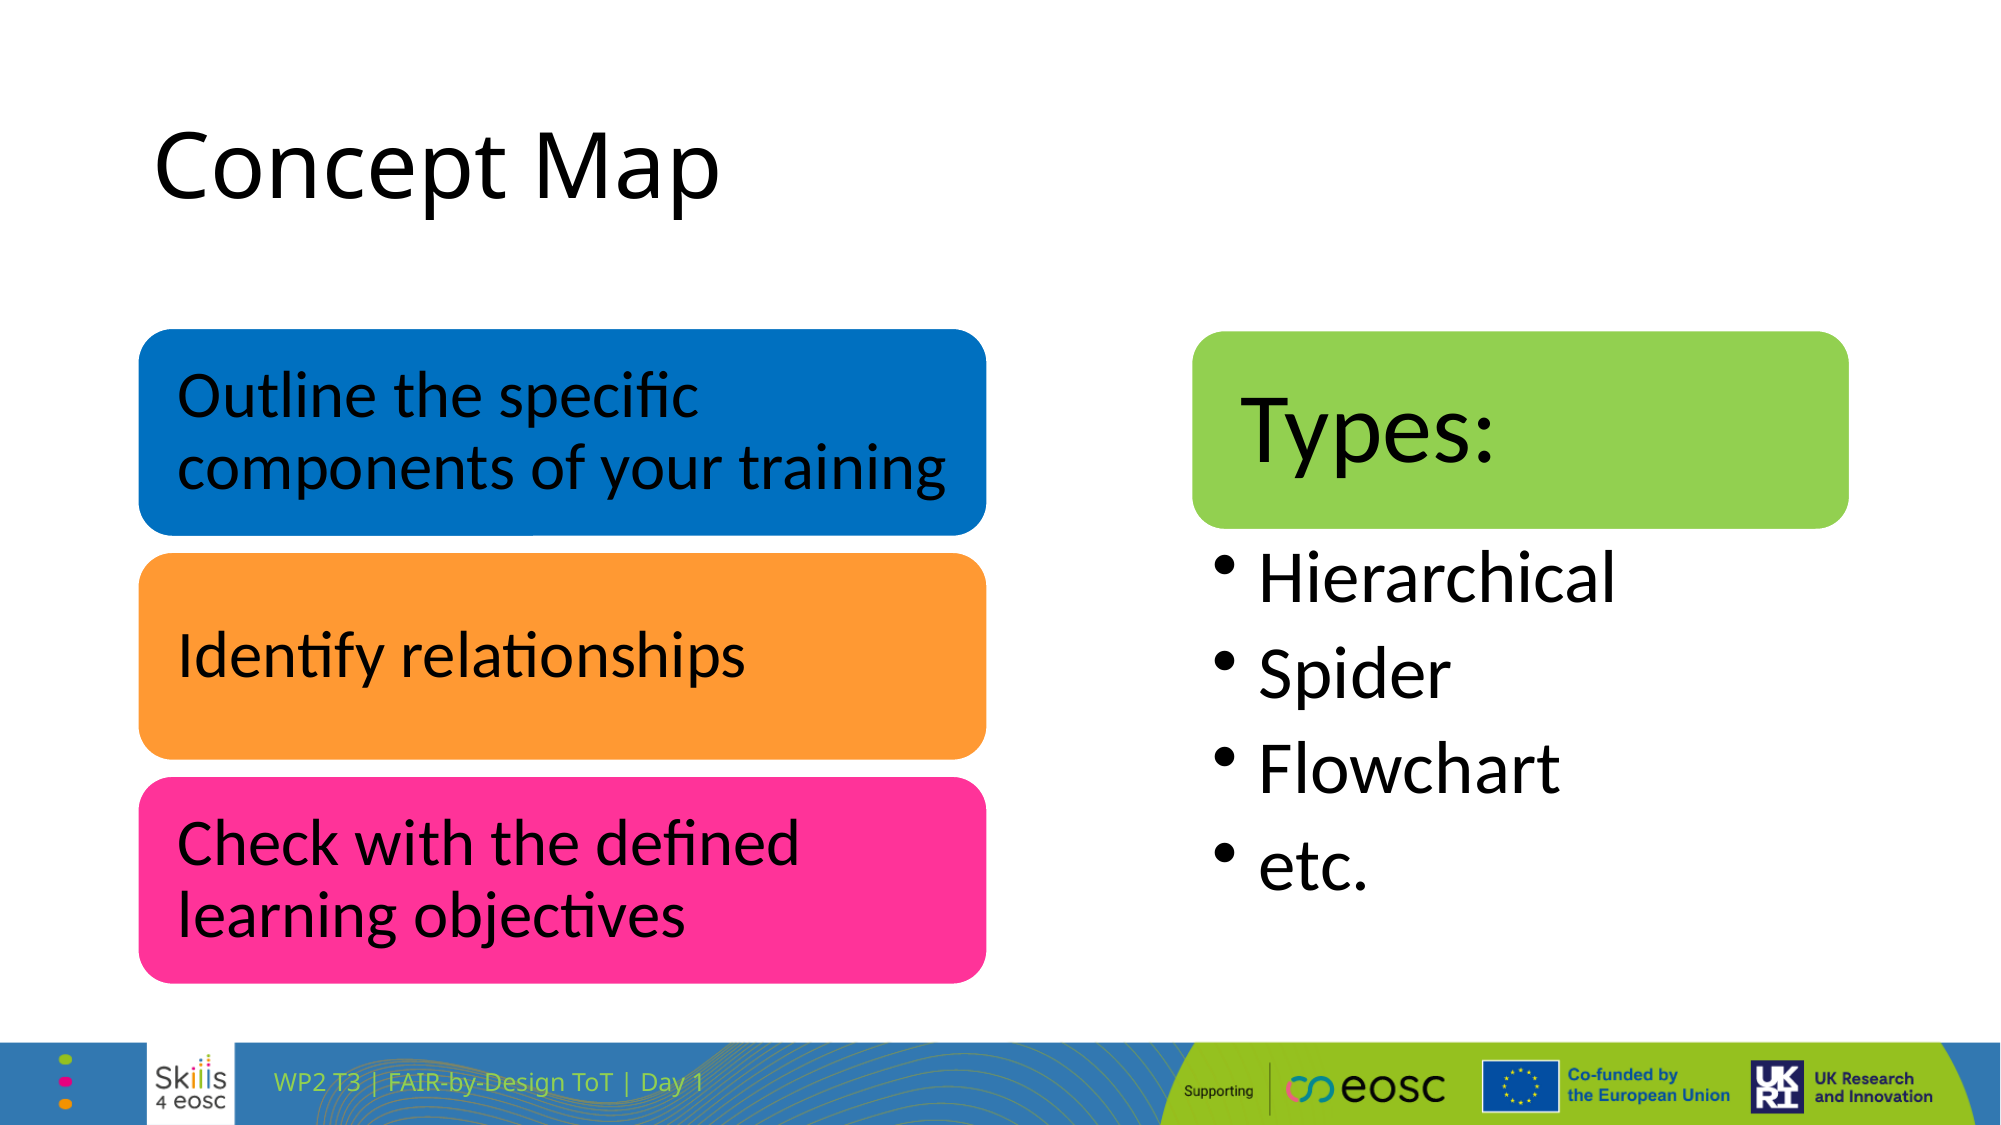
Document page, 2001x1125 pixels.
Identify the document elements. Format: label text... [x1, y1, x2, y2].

footer WP2 T3 | FAIR-by-Design ToT | Day 1 [258, 1052, 1140, 1112]
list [137, 299, 988, 1014]
title Concept Map [137, 59, 1863, 278]
picture [0, 0, 2001, 1125]
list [1191, 277, 1850, 992]
